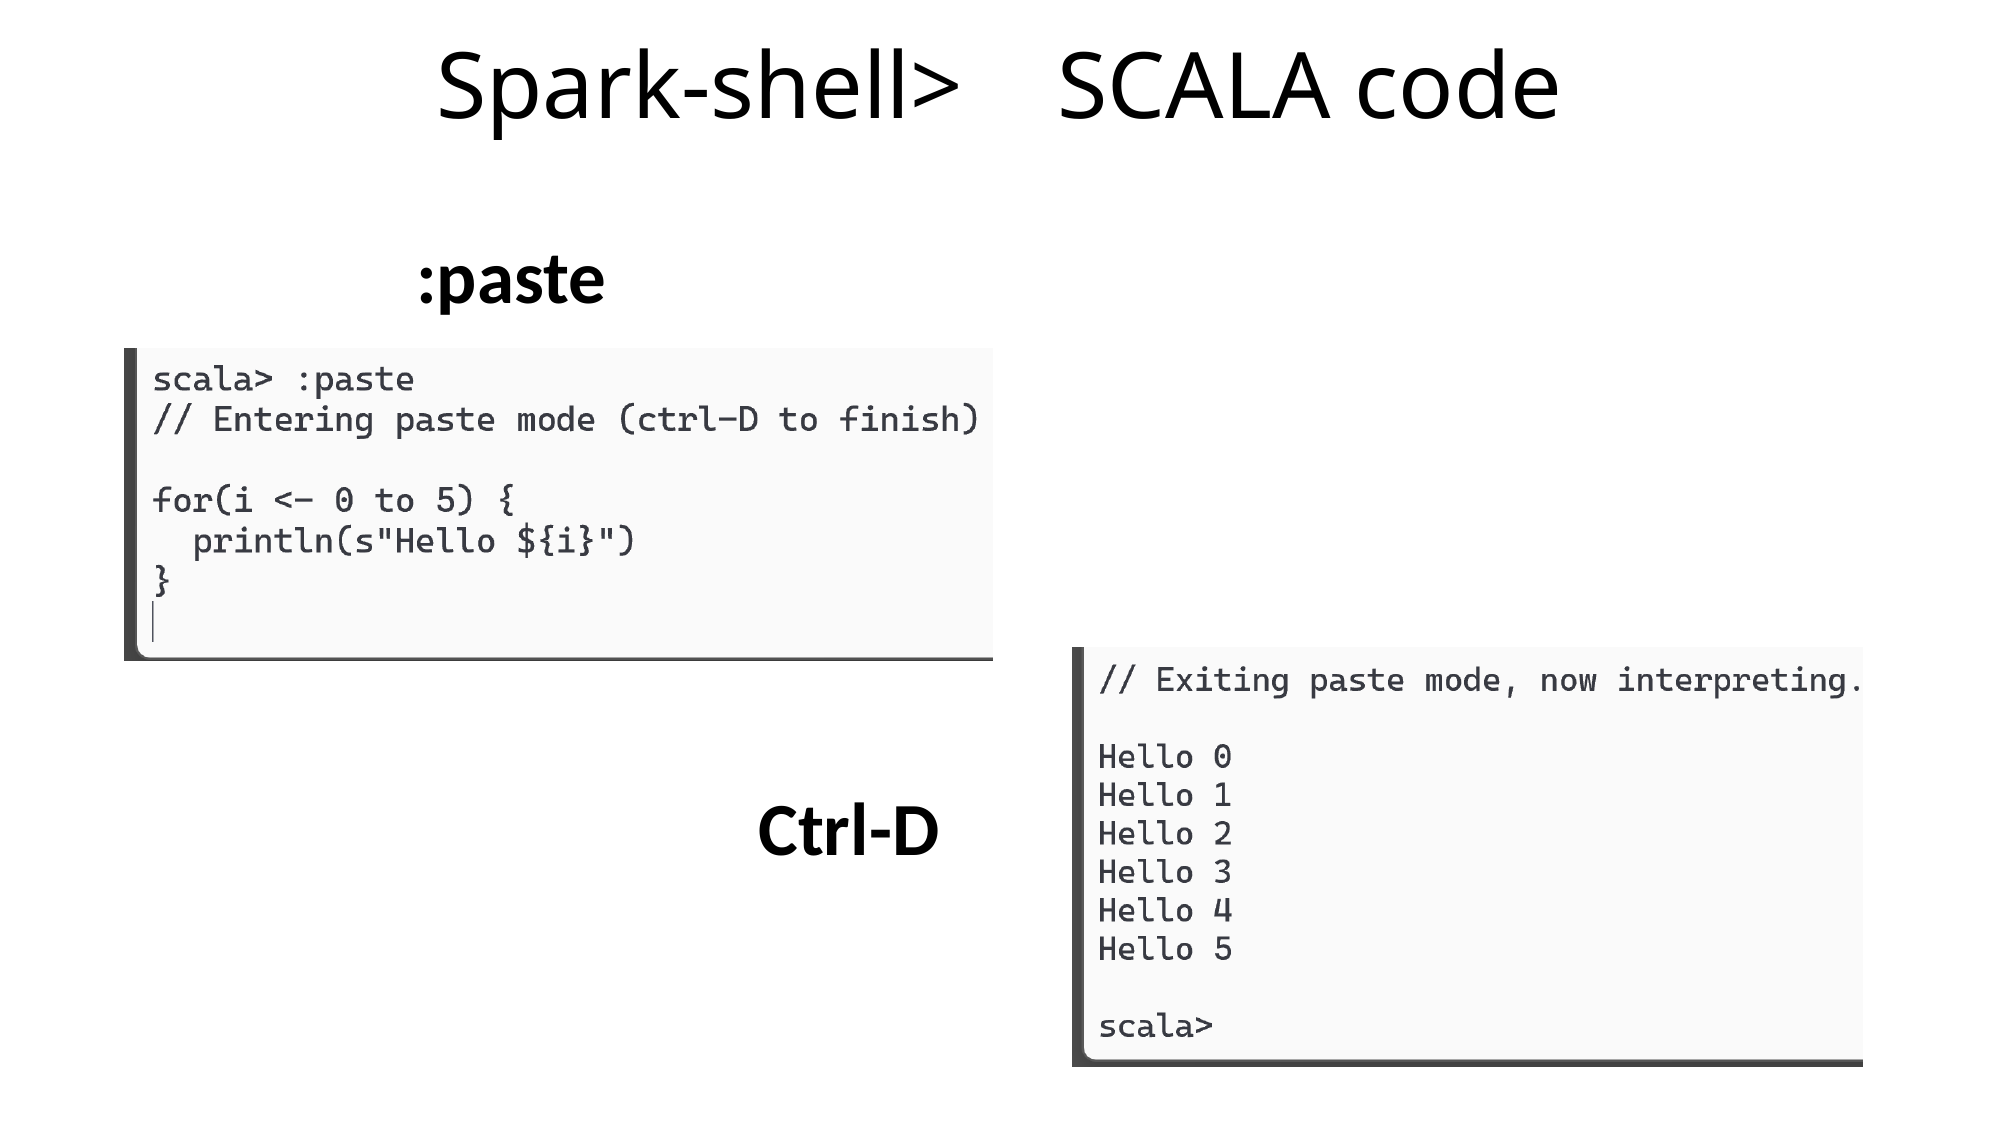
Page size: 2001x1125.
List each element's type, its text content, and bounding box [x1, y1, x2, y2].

text_box Ctrl-D [743, 773, 955, 878]
title Spark-shell> SCALA code [137, 0, 1863, 181]
text_box :paste [401, 221, 621, 327]
picture [1072, 647, 1863, 1067]
picture [124, 348, 993, 661]
